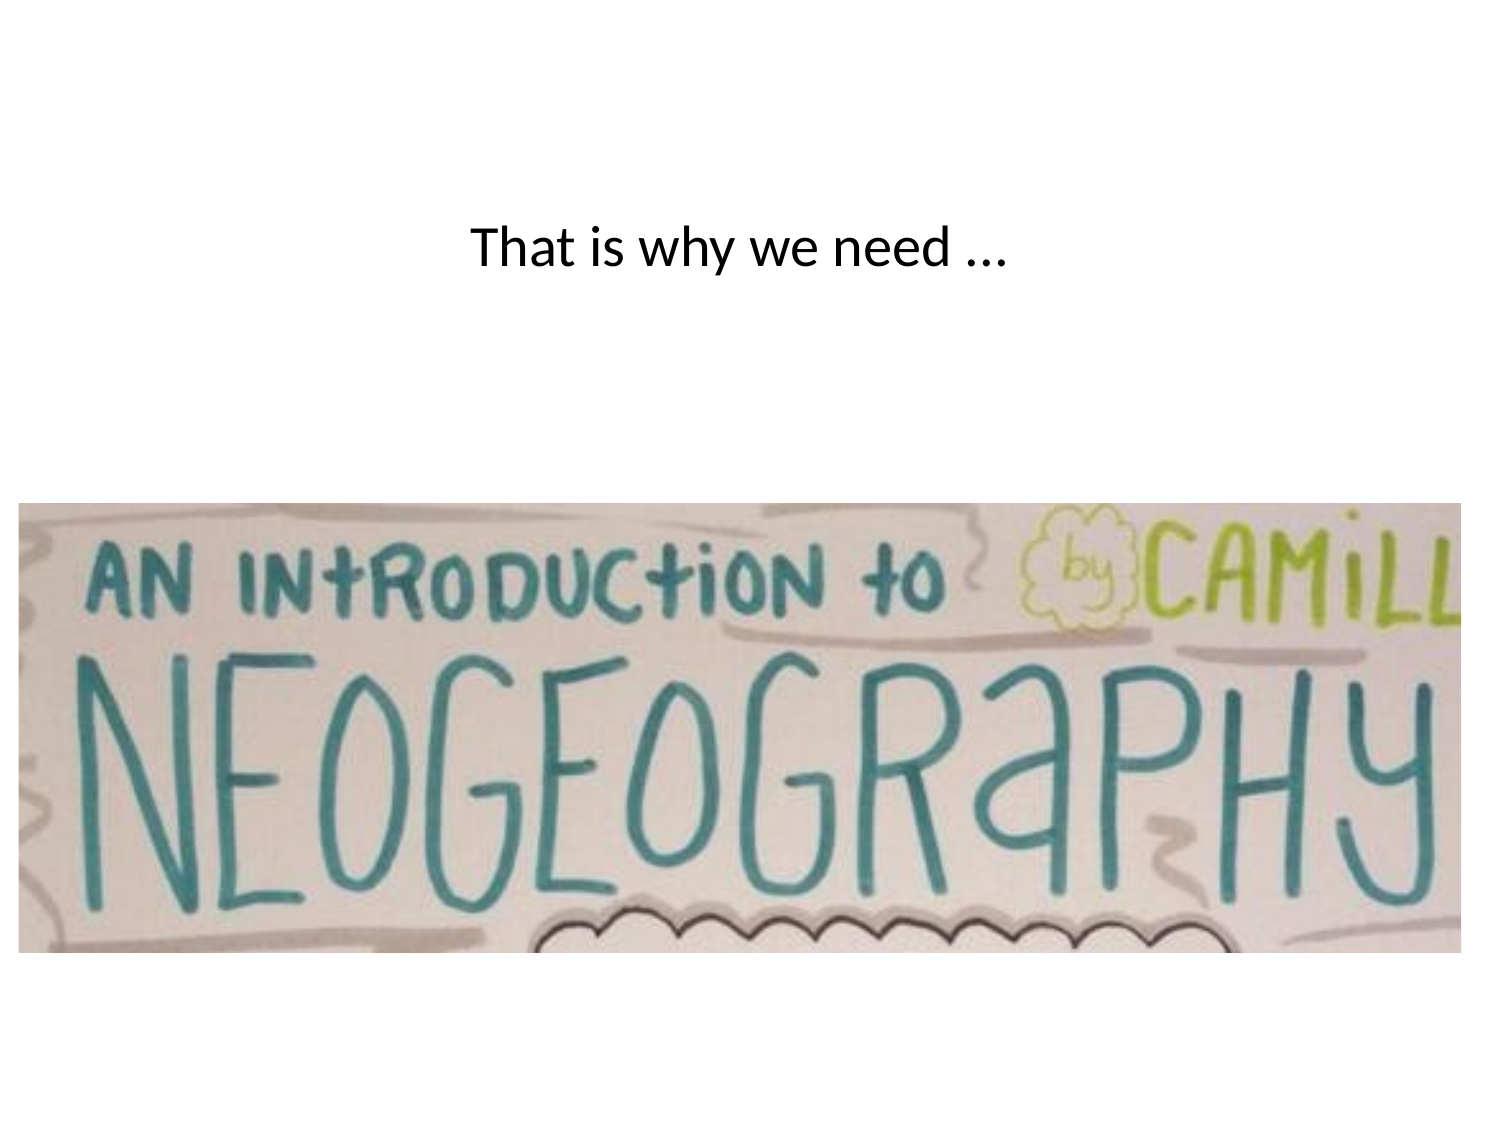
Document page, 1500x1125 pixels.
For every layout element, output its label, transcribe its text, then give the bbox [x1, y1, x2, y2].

text_box That is why we need ... [64, 149, 1415, 337]
picture [18, 503, 1462, 953]
